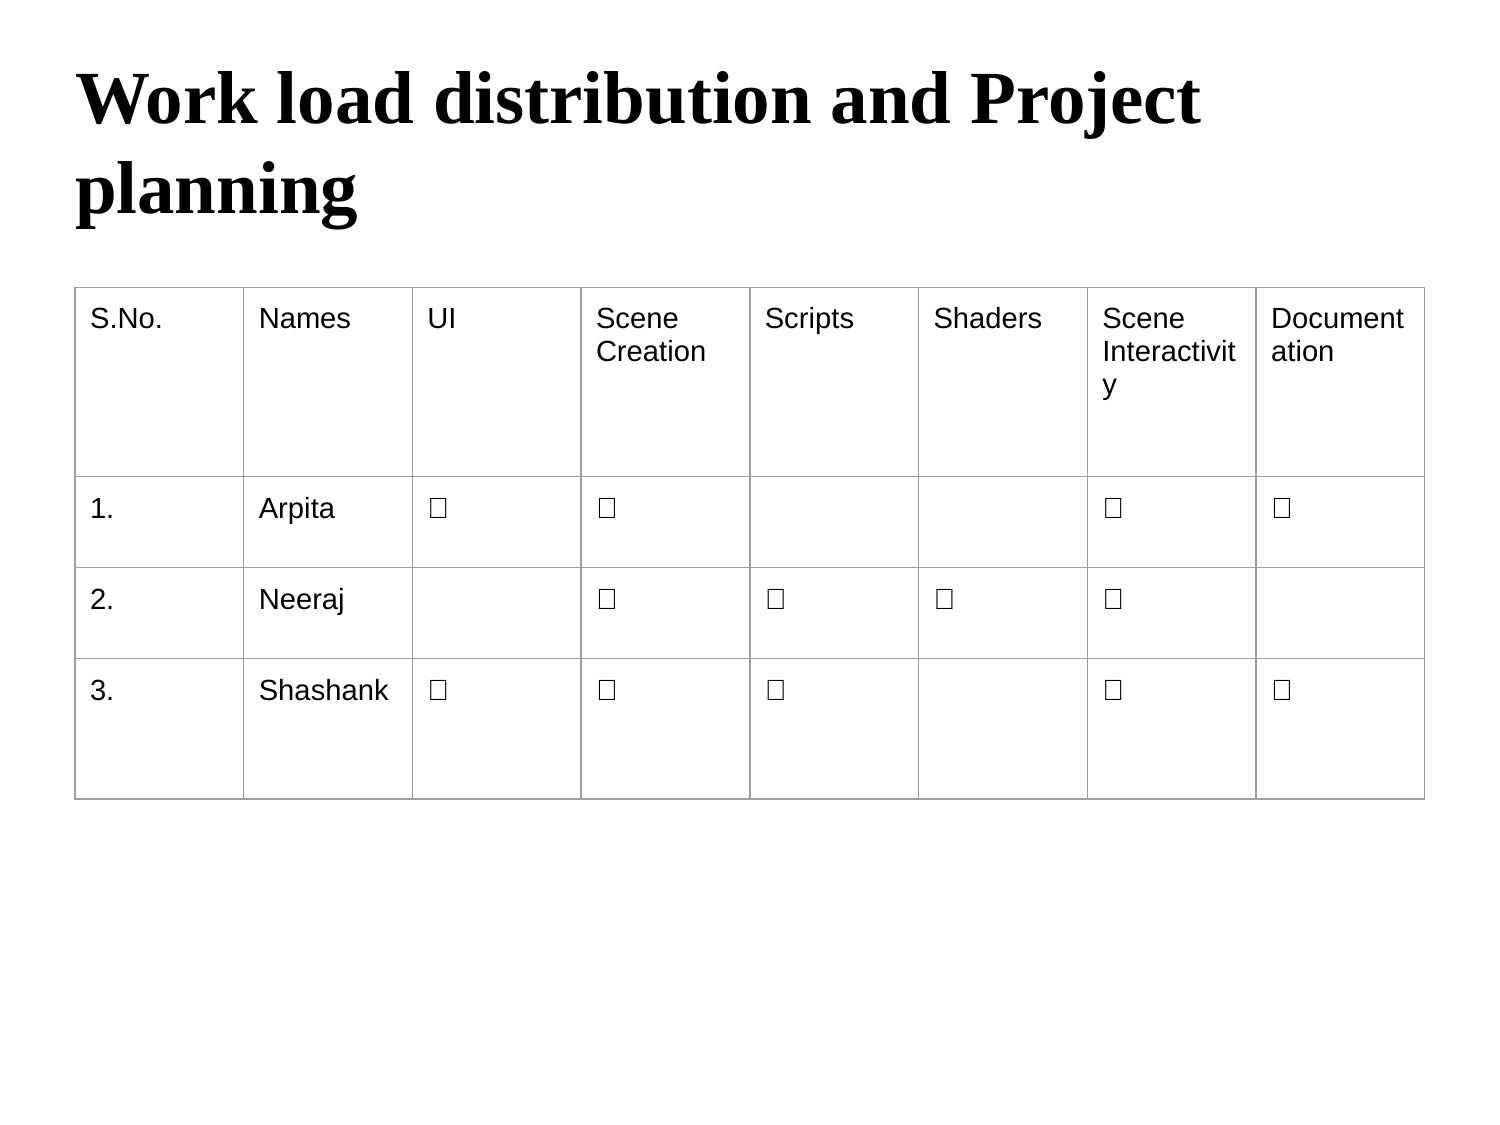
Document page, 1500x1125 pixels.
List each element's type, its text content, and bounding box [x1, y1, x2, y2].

table_cell 3. [76, 659, 243, 798]
table_header Scripts [751, 288, 918, 476]
table_cell 2. [76, 568, 243, 658]
table_cell ✅ [413, 659, 580, 798]
table_cell ✅ [751, 659, 918, 798]
table_header Documentation [1257, 288, 1424, 476]
table_cell ✅ [1088, 659, 1255, 798]
table_header Scene Interactivity [1088, 288, 1255, 476]
table_cell ✅ [1088, 477, 1255, 567]
table_cell [751, 477, 918, 567]
table_cell ✅ [1257, 659, 1424, 798]
title Work load distribution and Project planning [75, 45, 1425, 233]
table_header Shaders [919, 288, 1087, 476]
table_cell ✅ [582, 477, 749, 567]
table_cell [413, 568, 580, 658]
table_cell ✅ [582, 659, 749, 798]
table_header Scene Creation [582, 288, 749, 476]
table_header S.No. [76, 288, 243, 476]
table_cell ✅ [751, 568, 918, 658]
table_cell [919, 477, 1087, 567]
table_cell ✅ [413, 477, 580, 567]
table_cell [919, 659, 1087, 798]
table_header Names [244, 288, 412, 476]
table_cell ✅ [1088, 568, 1255, 658]
table_header UI [413, 288, 580, 476]
table_cell Neeraj [244, 568, 412, 658]
table_cell Shashank [244, 659, 412, 798]
table_cell Arpita [244, 477, 412, 567]
table_cell ✅ [582, 568, 749, 658]
table_cell ✅ [1257, 477, 1424, 567]
table_cell ✅ [919, 568, 1087, 658]
table_cell 1. [76, 477, 243, 567]
table_cell [1257, 568, 1424, 658]
